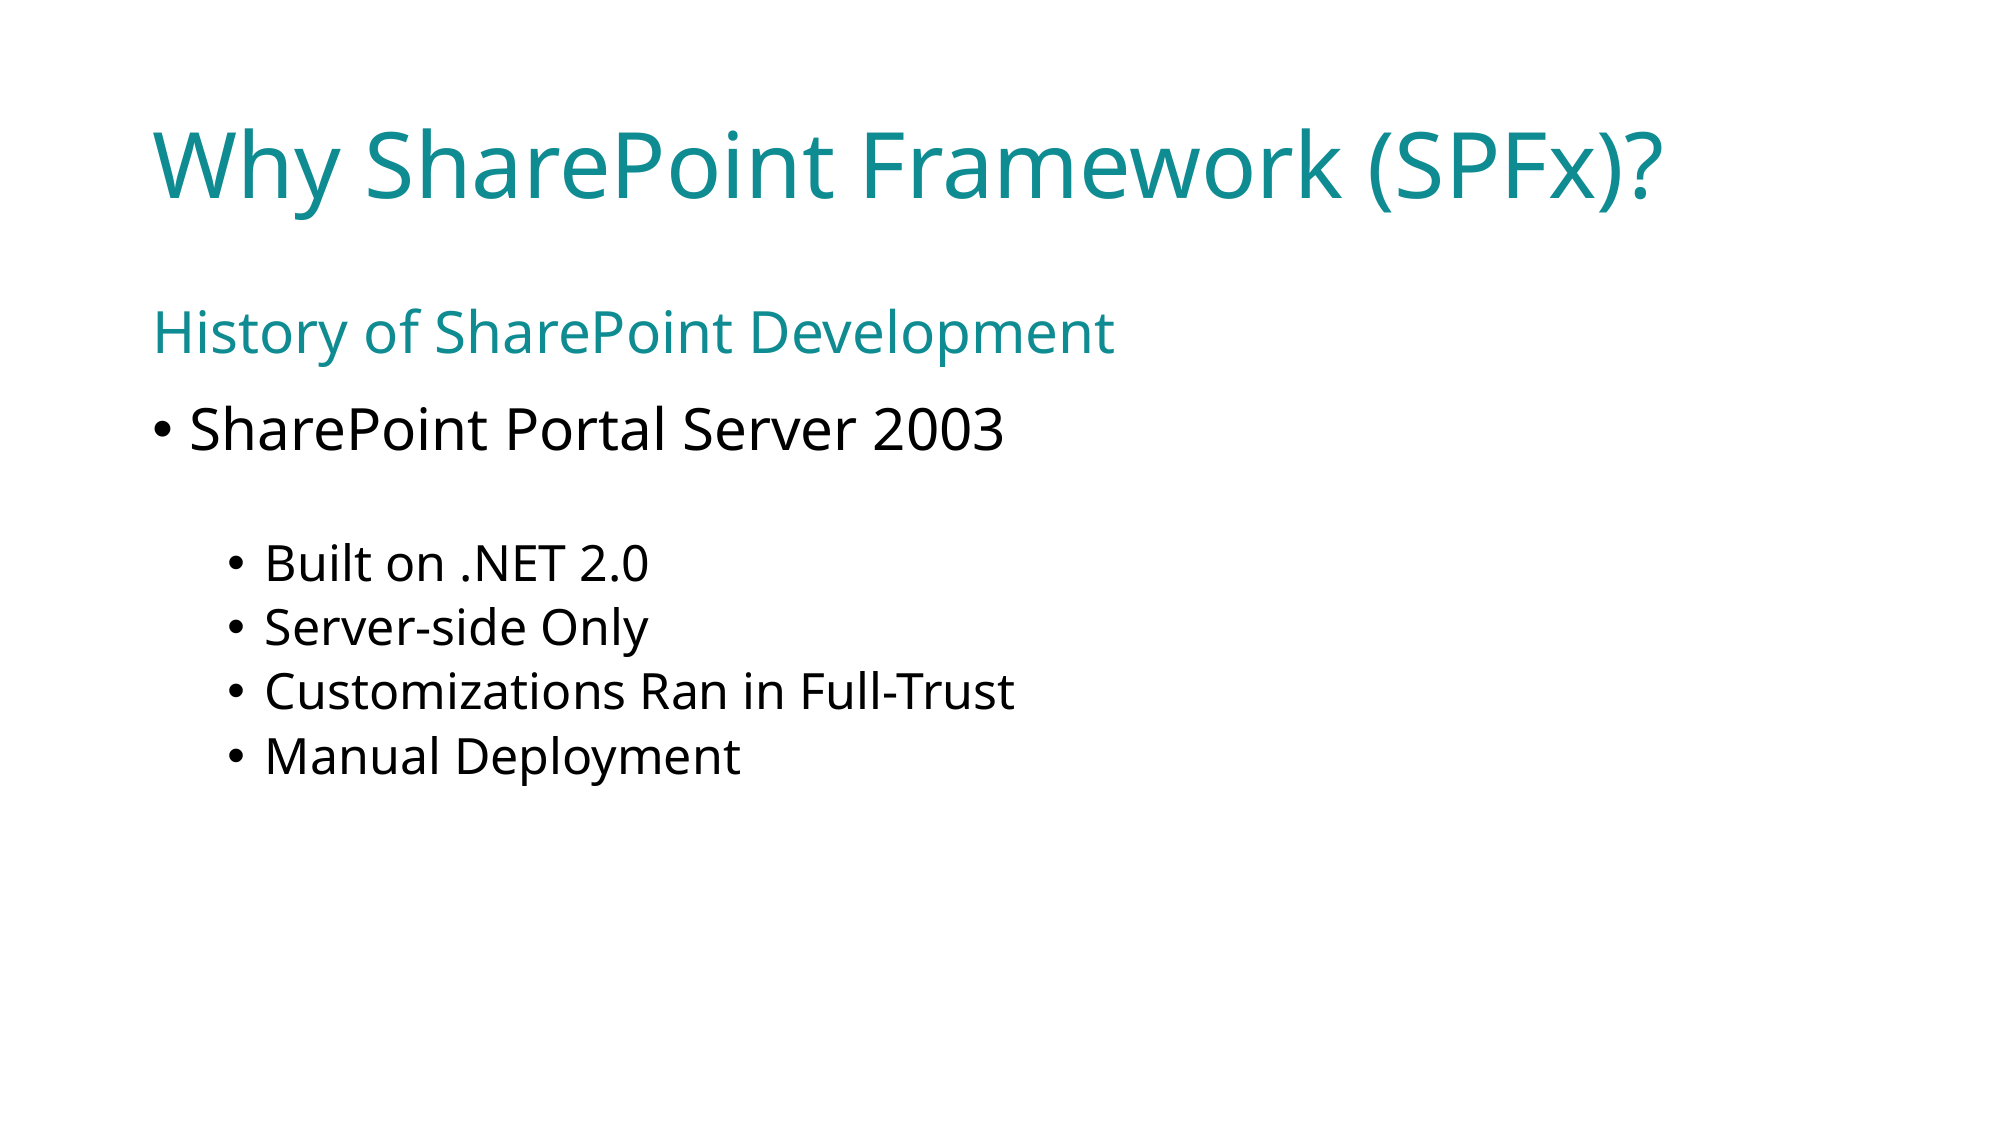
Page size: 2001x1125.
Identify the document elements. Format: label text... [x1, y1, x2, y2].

list SharePoint Portal Server 2003 Built on .NET 2.0 Server-side Only Customizations Ran in Full-Trust Manual Deployment [137, 393, 1863, 878]
title Why SharePoint Framework (SPFx)? [137, 59, 1863, 277]
text_box History of SharePoint Development [137, 277, 1863, 393]
